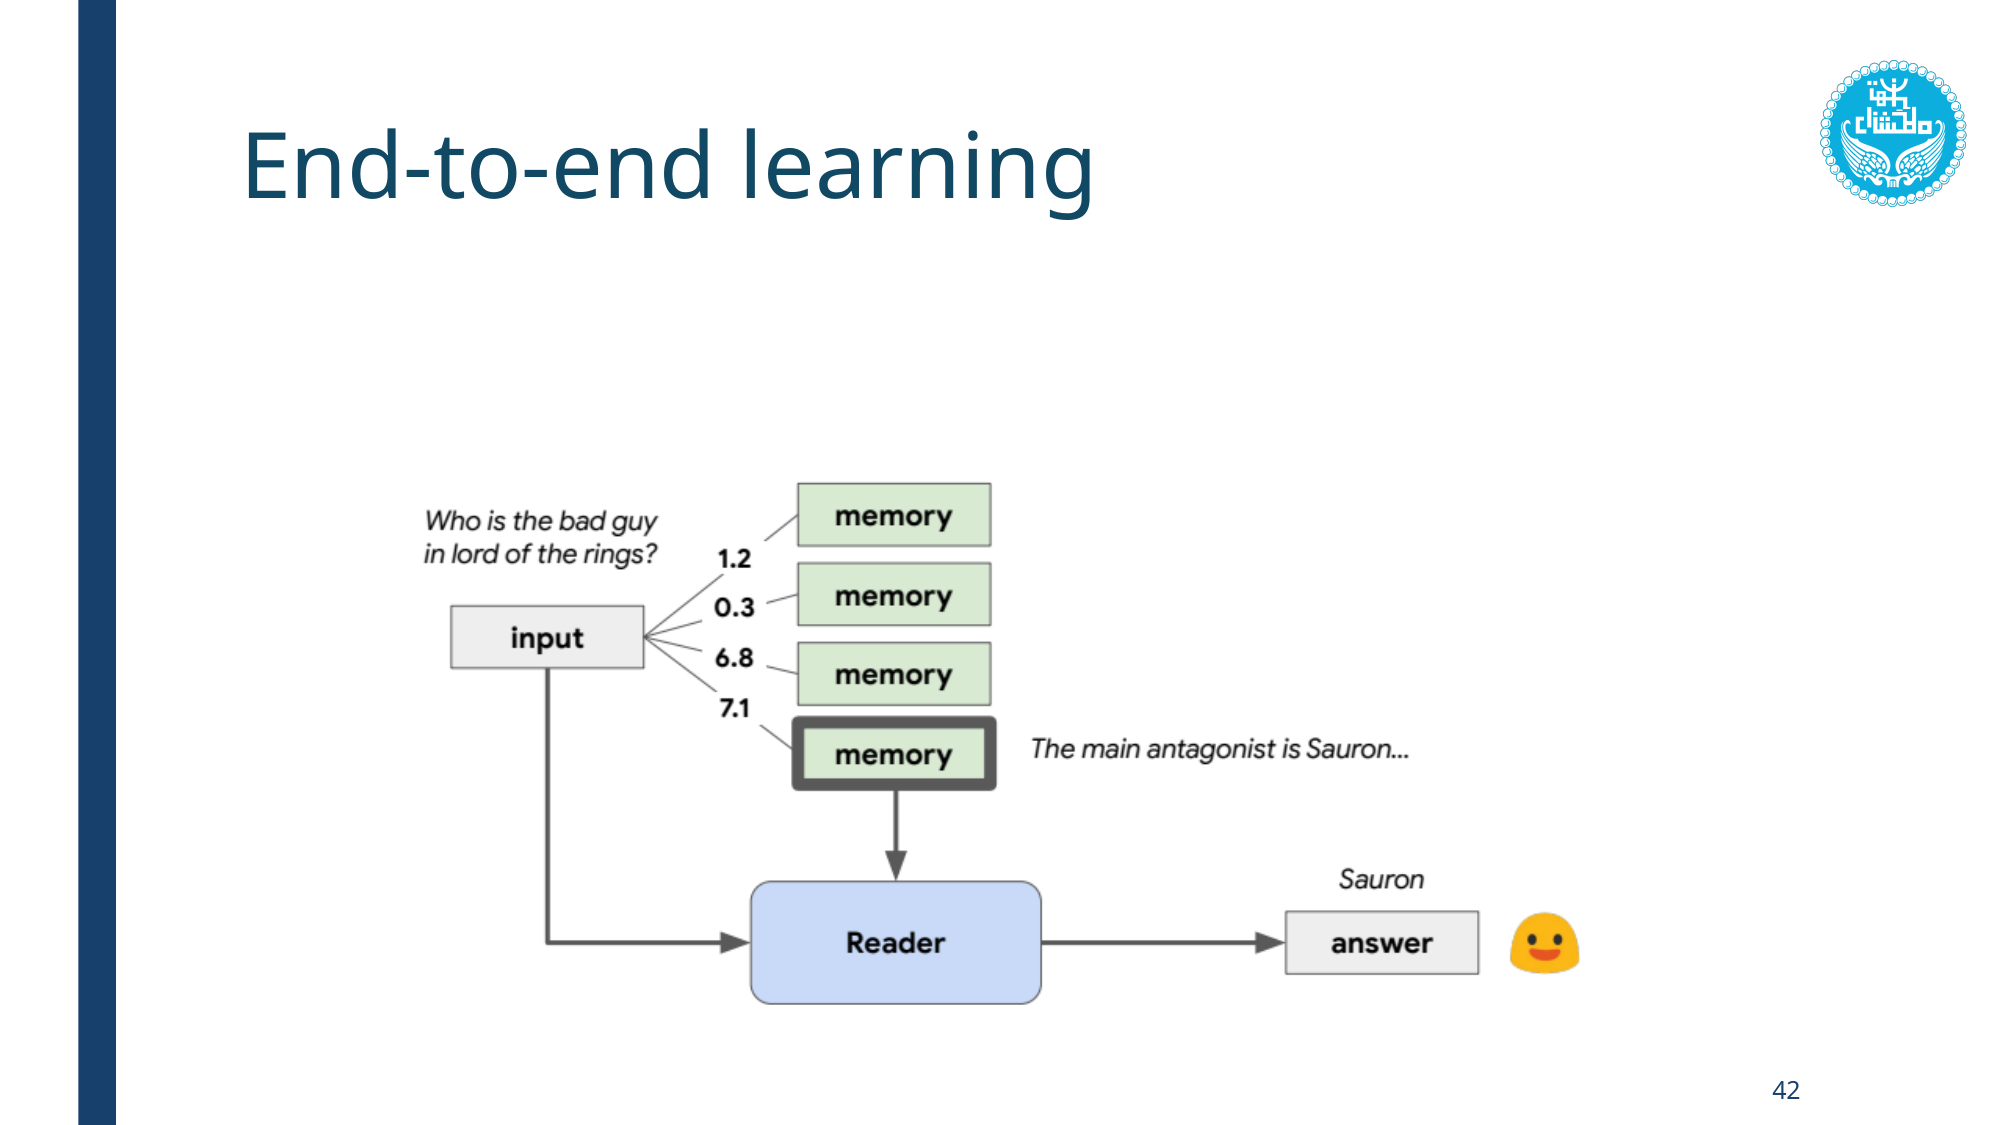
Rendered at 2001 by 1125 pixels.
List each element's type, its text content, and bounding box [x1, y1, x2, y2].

picture [408, 414, 1592, 1013]
slide_number 42 [1553, 1058, 1816, 1125]
title End-to-end learning [225, 112, 1800, 357]
picture [1819, 58, 1968, 208]
